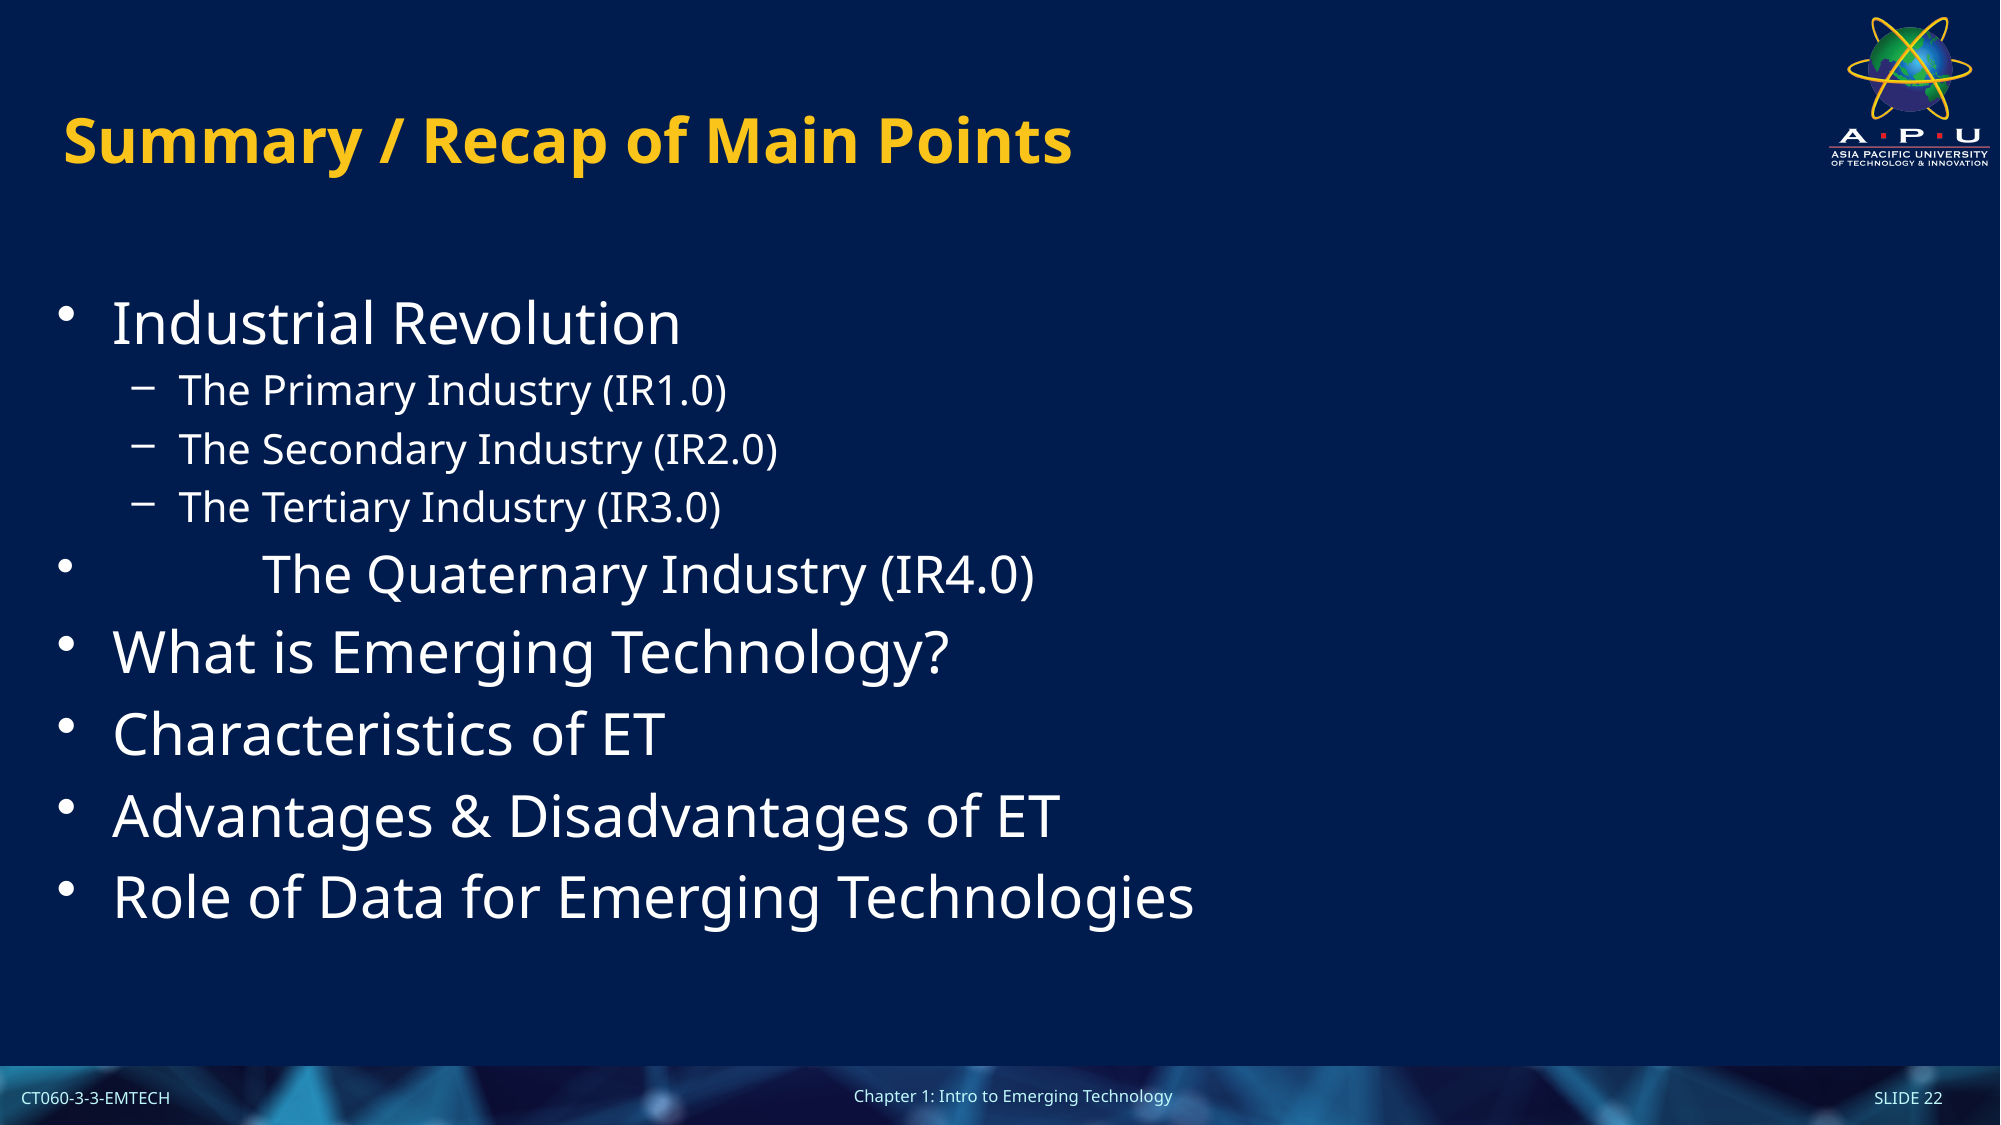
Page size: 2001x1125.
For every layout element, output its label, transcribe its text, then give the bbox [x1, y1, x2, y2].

title Summary / Recap of Main Points [48, 45, 1764, 233]
picture [0, 1066, 2000, 1125]
list Industrial Revolution The Primary Industry (IR1.0) The Secondary Industry (IR2.0) The Tertiary Industry (IR3.0) The Quaternary Industry (IR4.0) What is Emerging Technology? Characteristics of ET Advantages & Disadvantages of ET Role of Data for Emerging Technologies [41, 278, 1969, 1021]
picture [1829, 4, 1990, 166]
